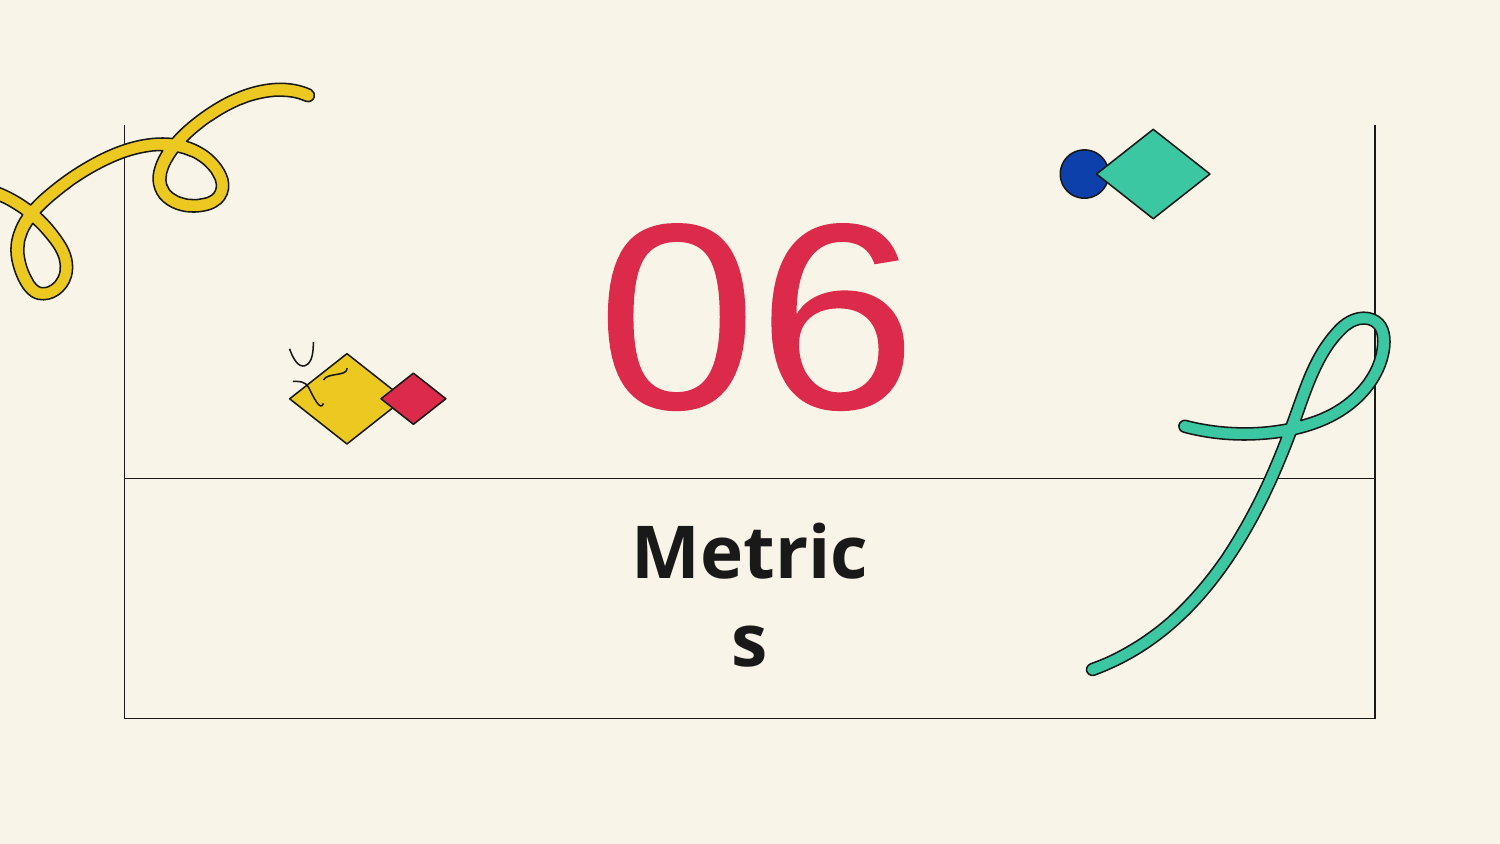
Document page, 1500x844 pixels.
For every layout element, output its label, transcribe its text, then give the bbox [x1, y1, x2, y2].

title Metrics [608, 540, 892, 646]
